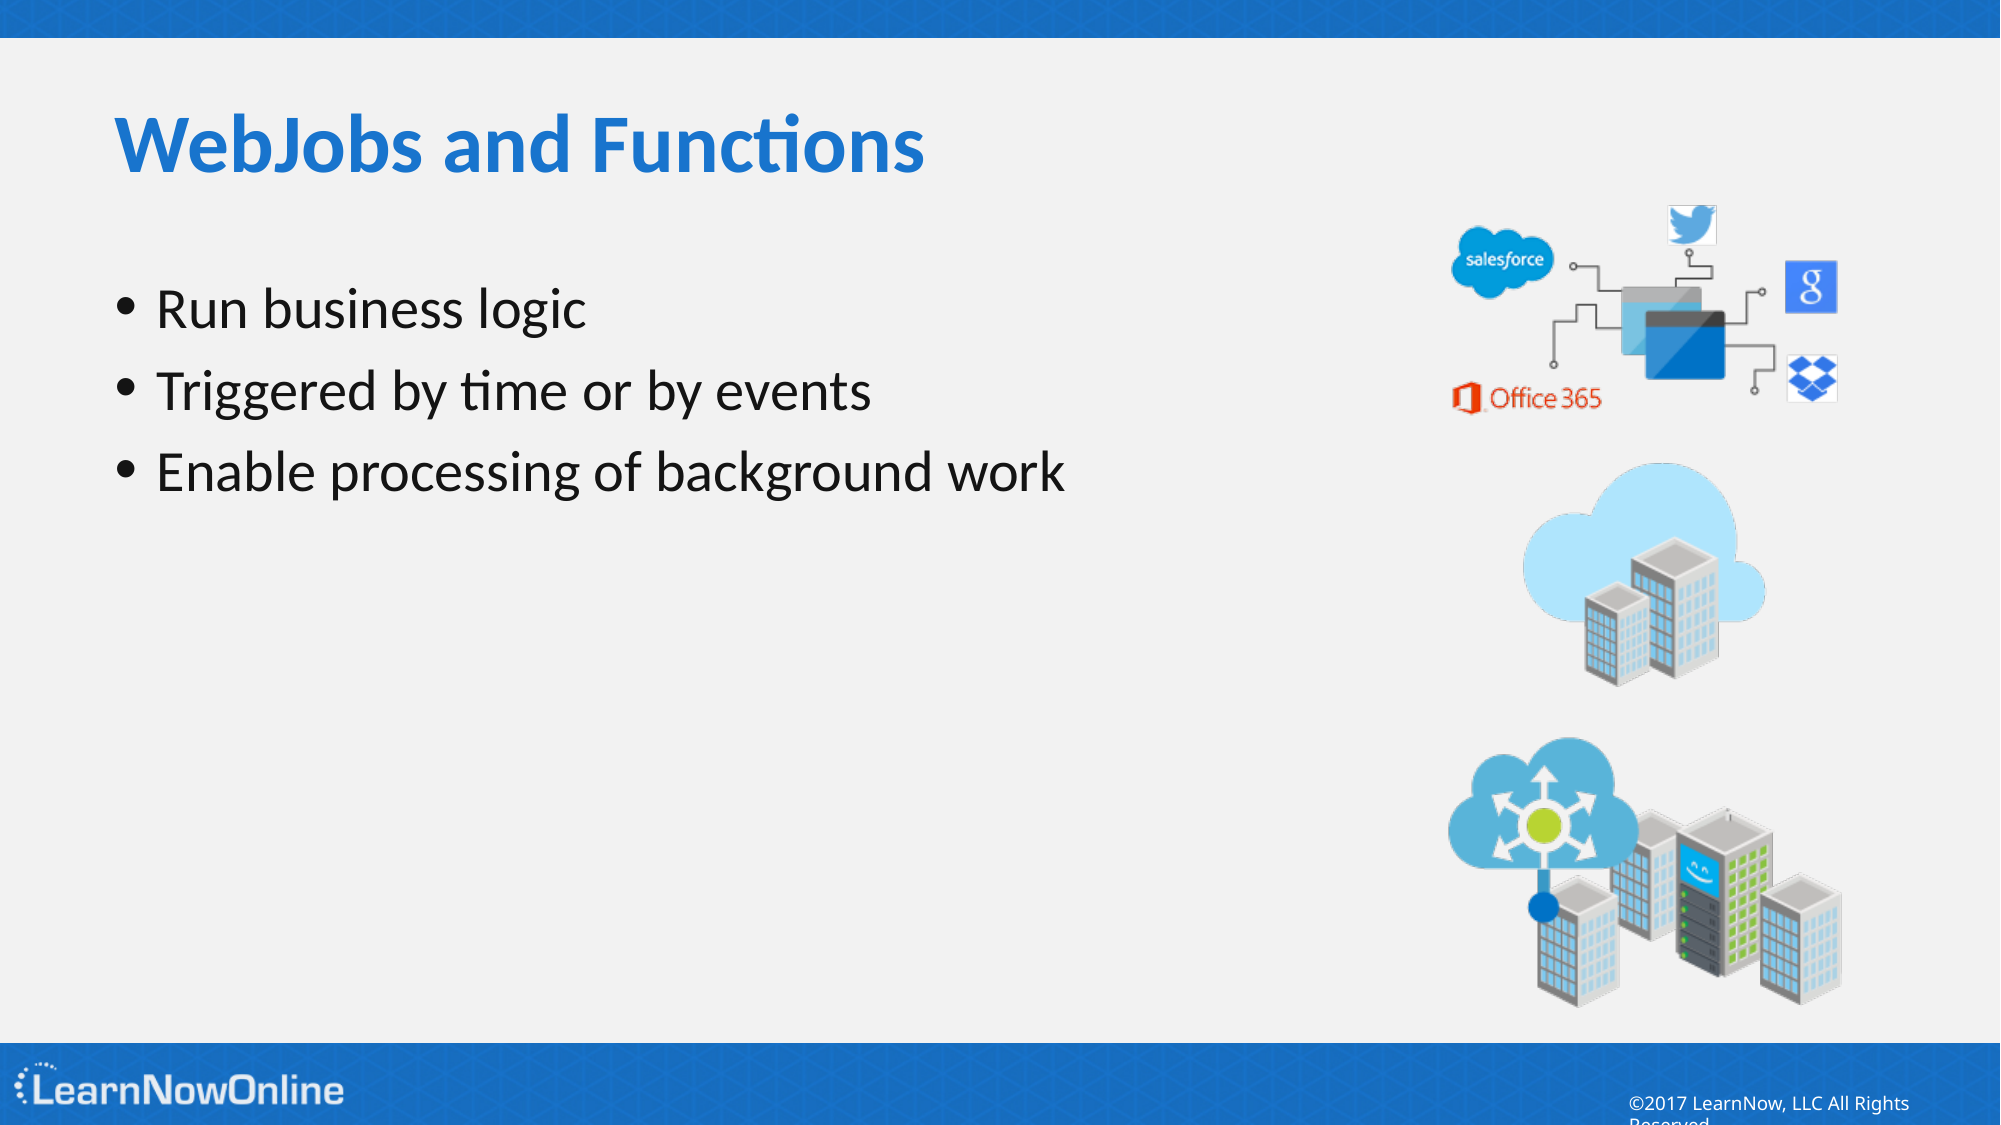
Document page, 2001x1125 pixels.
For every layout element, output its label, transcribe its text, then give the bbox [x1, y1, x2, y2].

picture [1449, 204, 1841, 420]
picture [1522, 462, 1769, 693]
text_box Run business logic Triggered by time or by events Enable processing of background work [99, 262, 1900, 963]
picture [0, 1043, 2000, 1125]
picture [0, 0, 2000, 38]
picture [1445, 734, 1845, 1012]
title WebJobs and Functions [99, 45, 1900, 233]
